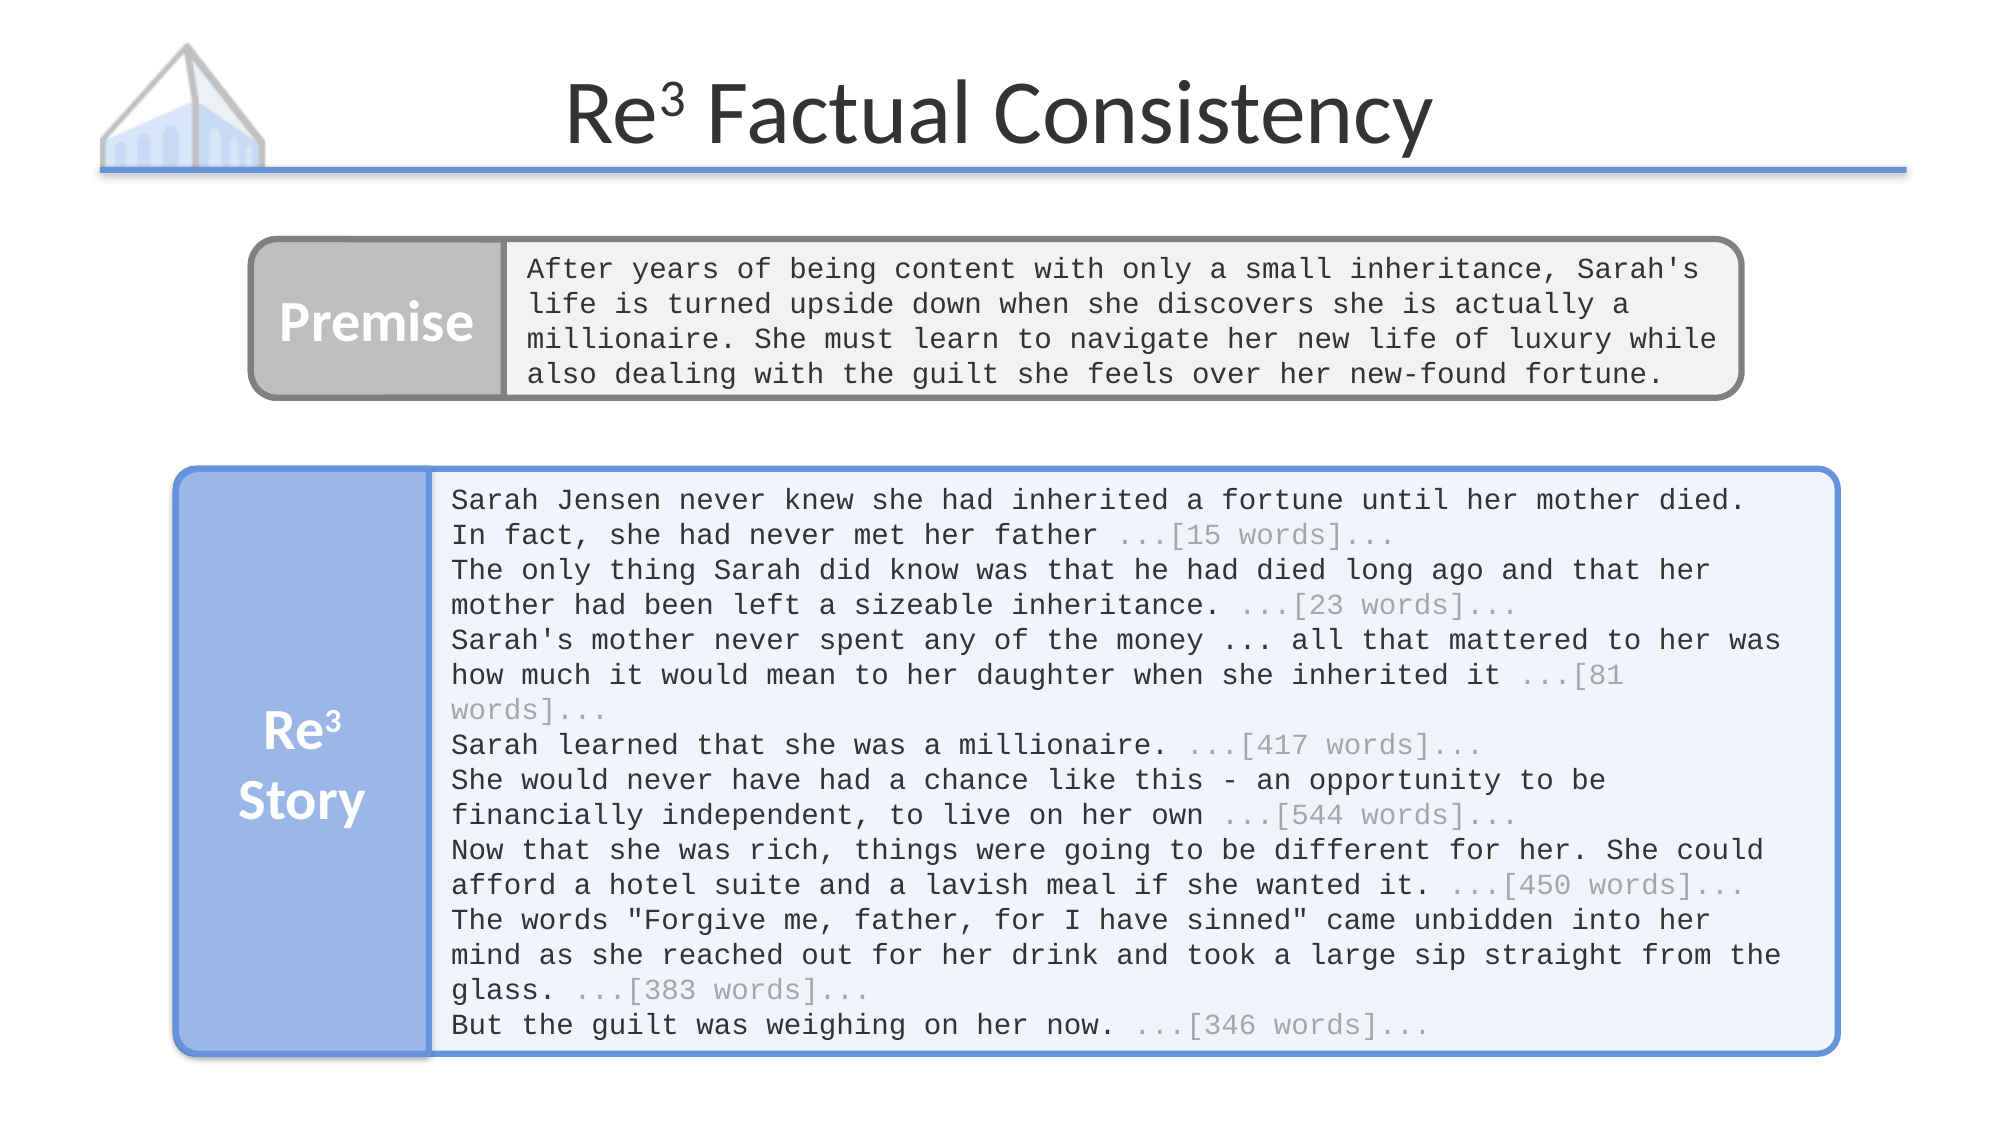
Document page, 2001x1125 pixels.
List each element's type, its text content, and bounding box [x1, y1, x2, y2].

text_box Premise [248, 236, 506, 400]
text_box Re3 Story [223, 683, 381, 839]
text_box [430, 466, 1840, 1056]
title Re3 Factual Consistency [0, 23, 2000, 190]
text_box After years of being content with only a small inheritance, Sarah's life is turned upside down when she discovers she is actually a millionaire. She must learn to navigate her new life of luxury while also dealing with the guilt she feels over her new-found fortune. [512, 242, 1750, 397]
text_box [173, 466, 431, 1056]
text_box [333, 236, 1732, 400]
text_box Sarah Jensen never knew she had inherited a fortune until her mother died. In fact, she had never met her father ...[15 words]... The only thing Sarah did know was that he had died long ago and that her mother had been left a sizeable inheritance. ...[23 words]... Sarah's mother never spent any of the money ... all that mattered to her was how much it would mean to her daughter when she inherited it ...[81 words]... Sarah learned that she was a millionaire. ...[417 words]... She would never have had a chance like this - an opportunity to be financially independent, to live on her own ...[544 words]... Now that she was rich, things were going to be different for her. She could afford a hotel suite and a lavish meal if she wanted it. ...[450 words]... The words "Forgive me, father, for I have sinned" came unbidden into her mind as she reached out for her drink and took a large sip straight from the glass. ...[383 words]... But the guilt was weighing on her now. ...[346 words]... [436, 473, 1800, 1048]
